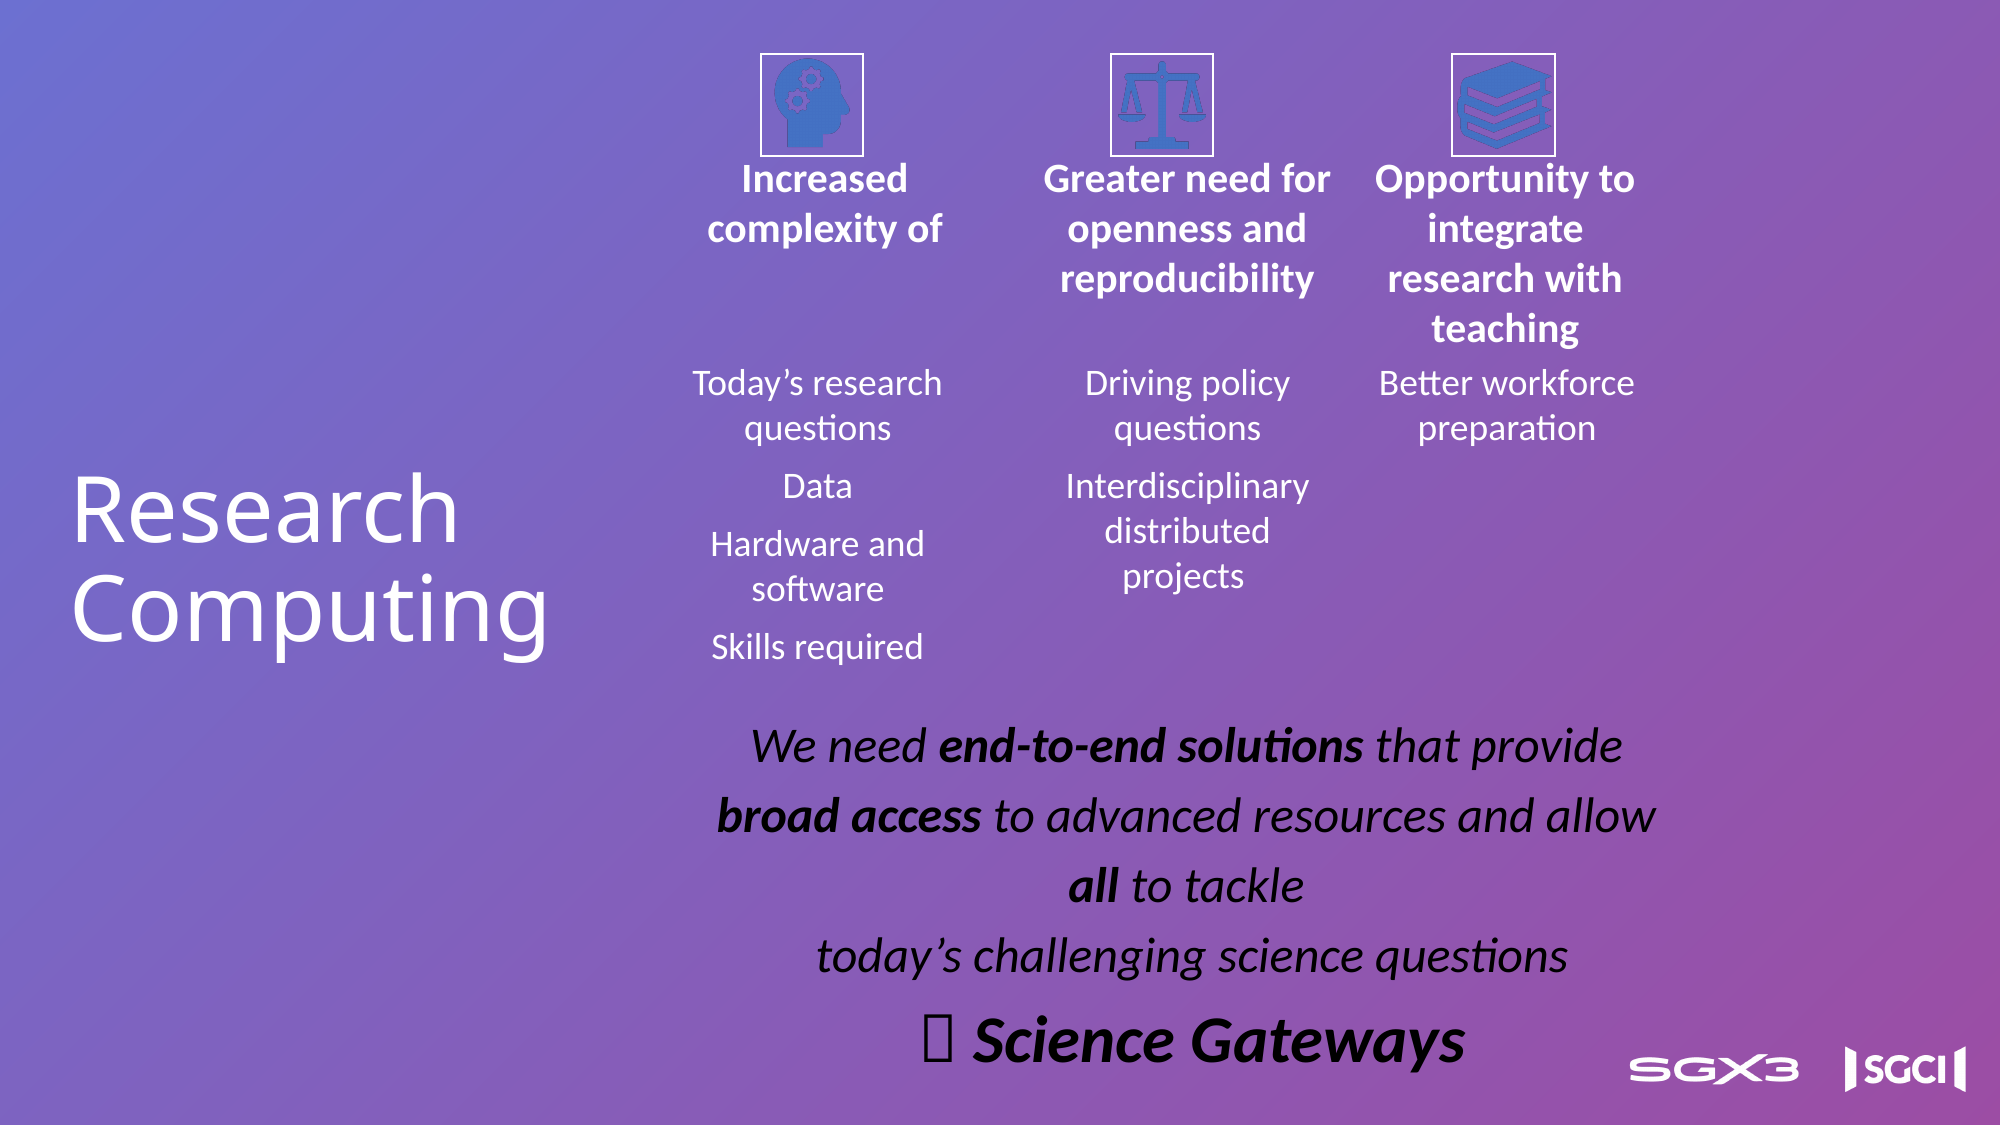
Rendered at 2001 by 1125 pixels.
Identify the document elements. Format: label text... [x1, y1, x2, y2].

picture [1741, 1037, 2000, 1101]
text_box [670, 53, 1655, 860]
title Research Computing [54, 318, 670, 669]
text_box We need end-to-end solutions that provide broad access to advanced resources and allow all to tackle today’s challenging science questions  Science Gateways [644, 705, 1741, 1125]
